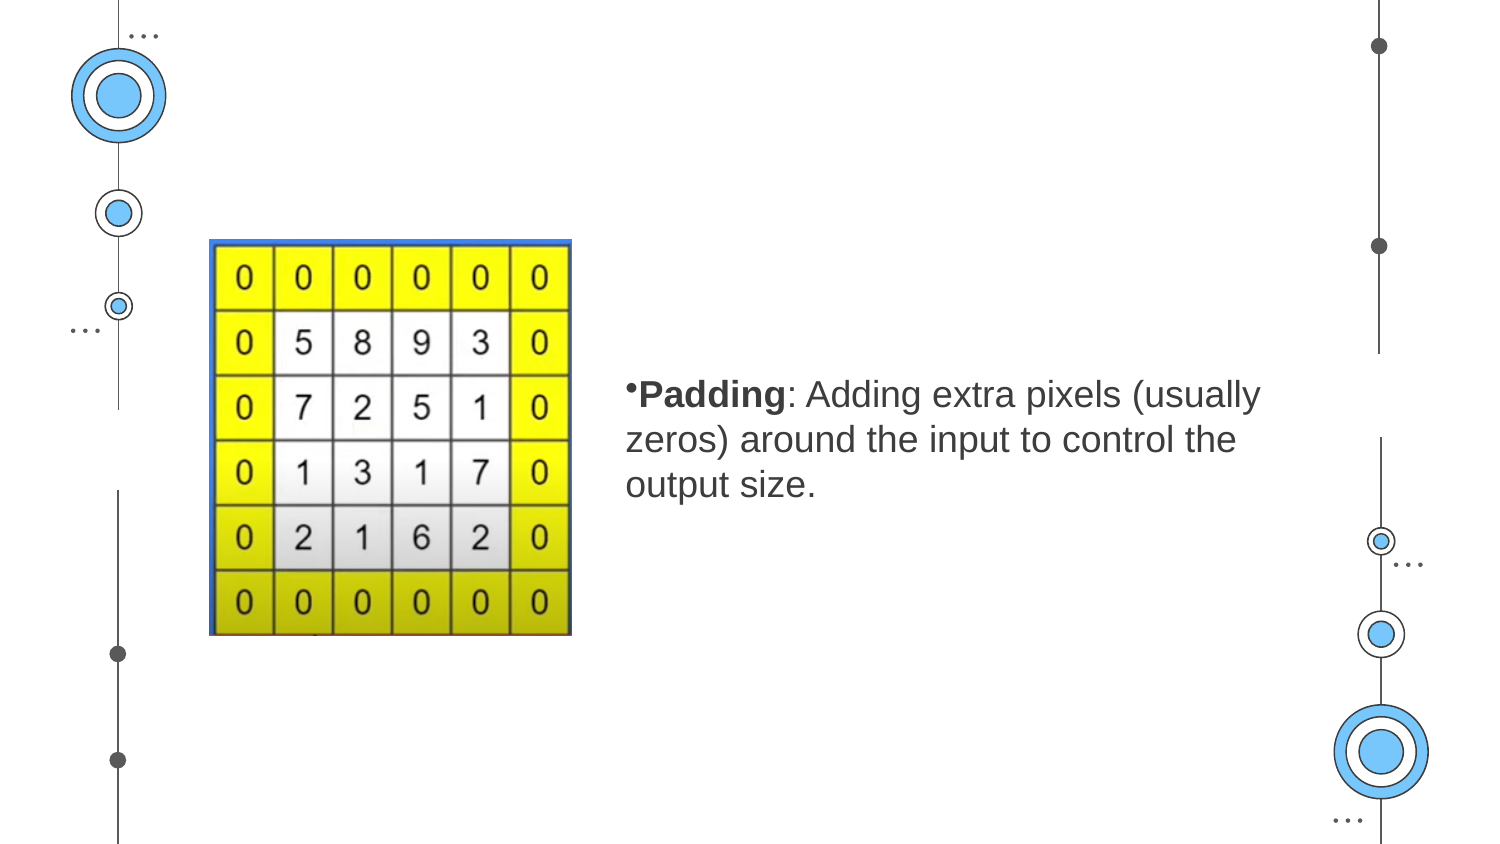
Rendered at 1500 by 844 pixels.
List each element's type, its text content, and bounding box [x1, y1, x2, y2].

text_box Padding: Adding extra pixels (usually zeros) around the input to control the output size. [610, 317, 1328, 558]
picture [209, 239, 572, 636]
